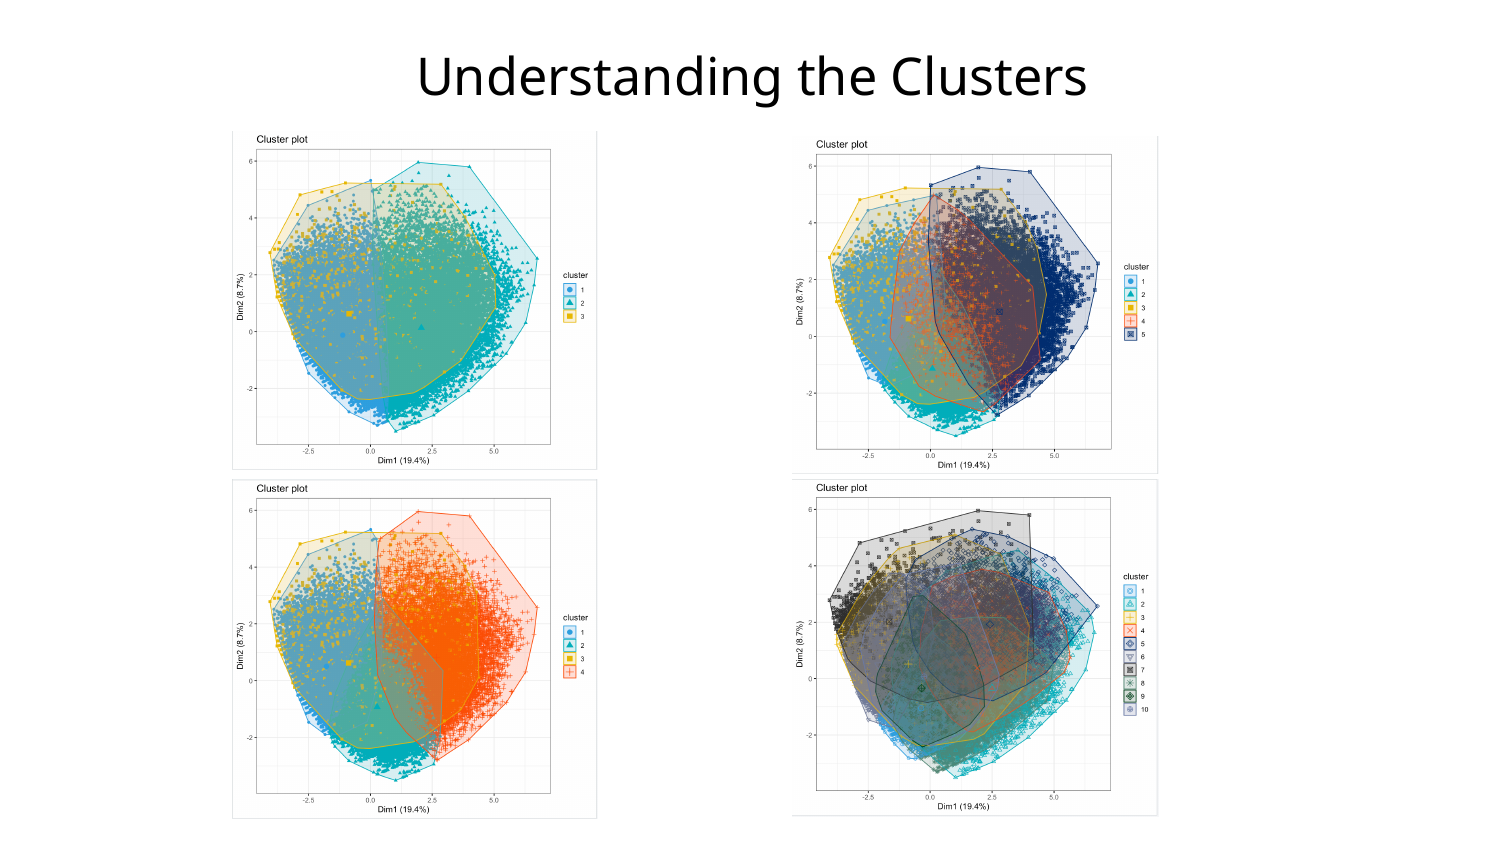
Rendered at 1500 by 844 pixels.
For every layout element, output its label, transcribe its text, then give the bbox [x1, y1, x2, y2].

title Understanding the Clusters [56, 28, 1449, 122]
picture [231, 131, 598, 470]
picture [791, 478, 1159, 817]
picture [791, 135, 1159, 474]
picture [231, 479, 598, 819]
